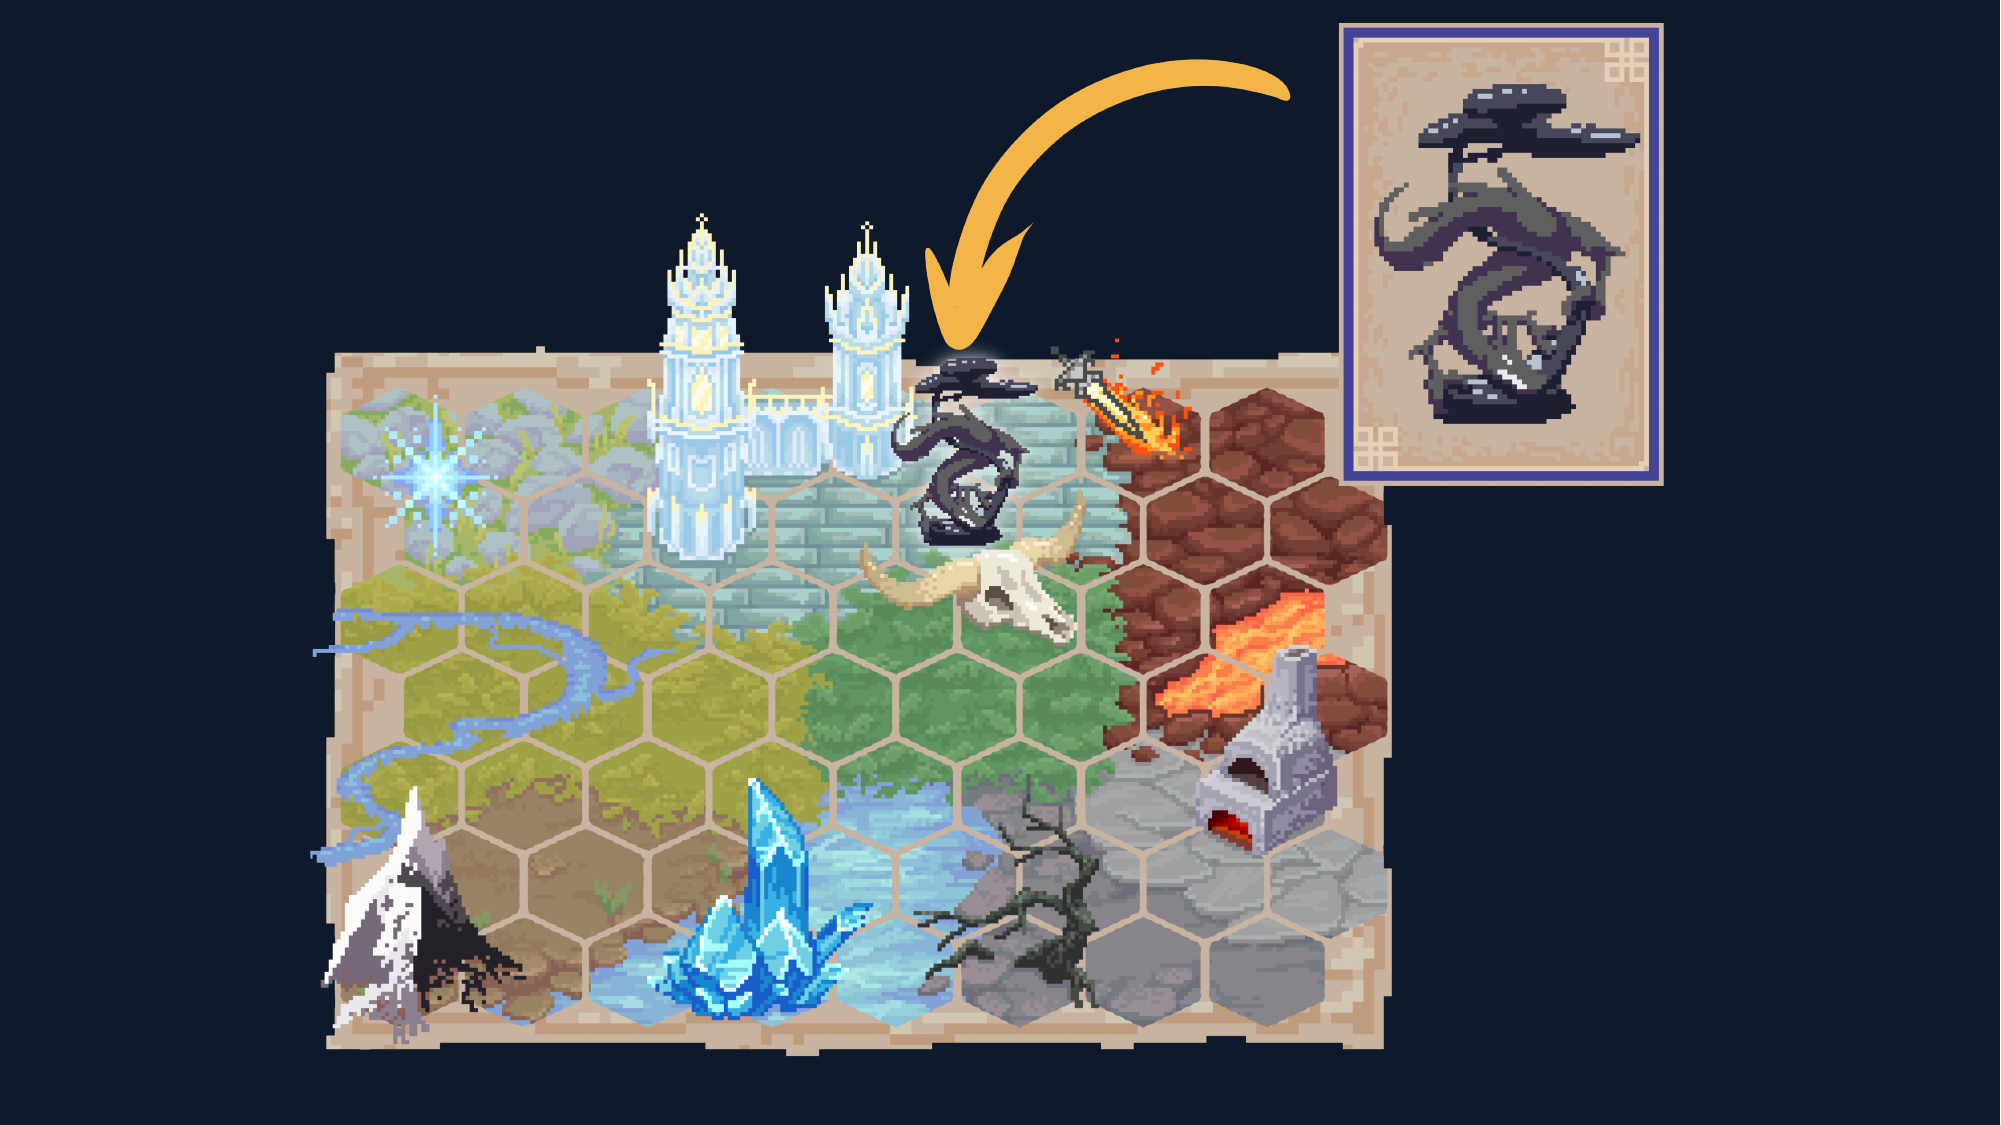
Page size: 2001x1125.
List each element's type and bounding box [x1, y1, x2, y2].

picture [249, 0, 1751, 1125]
